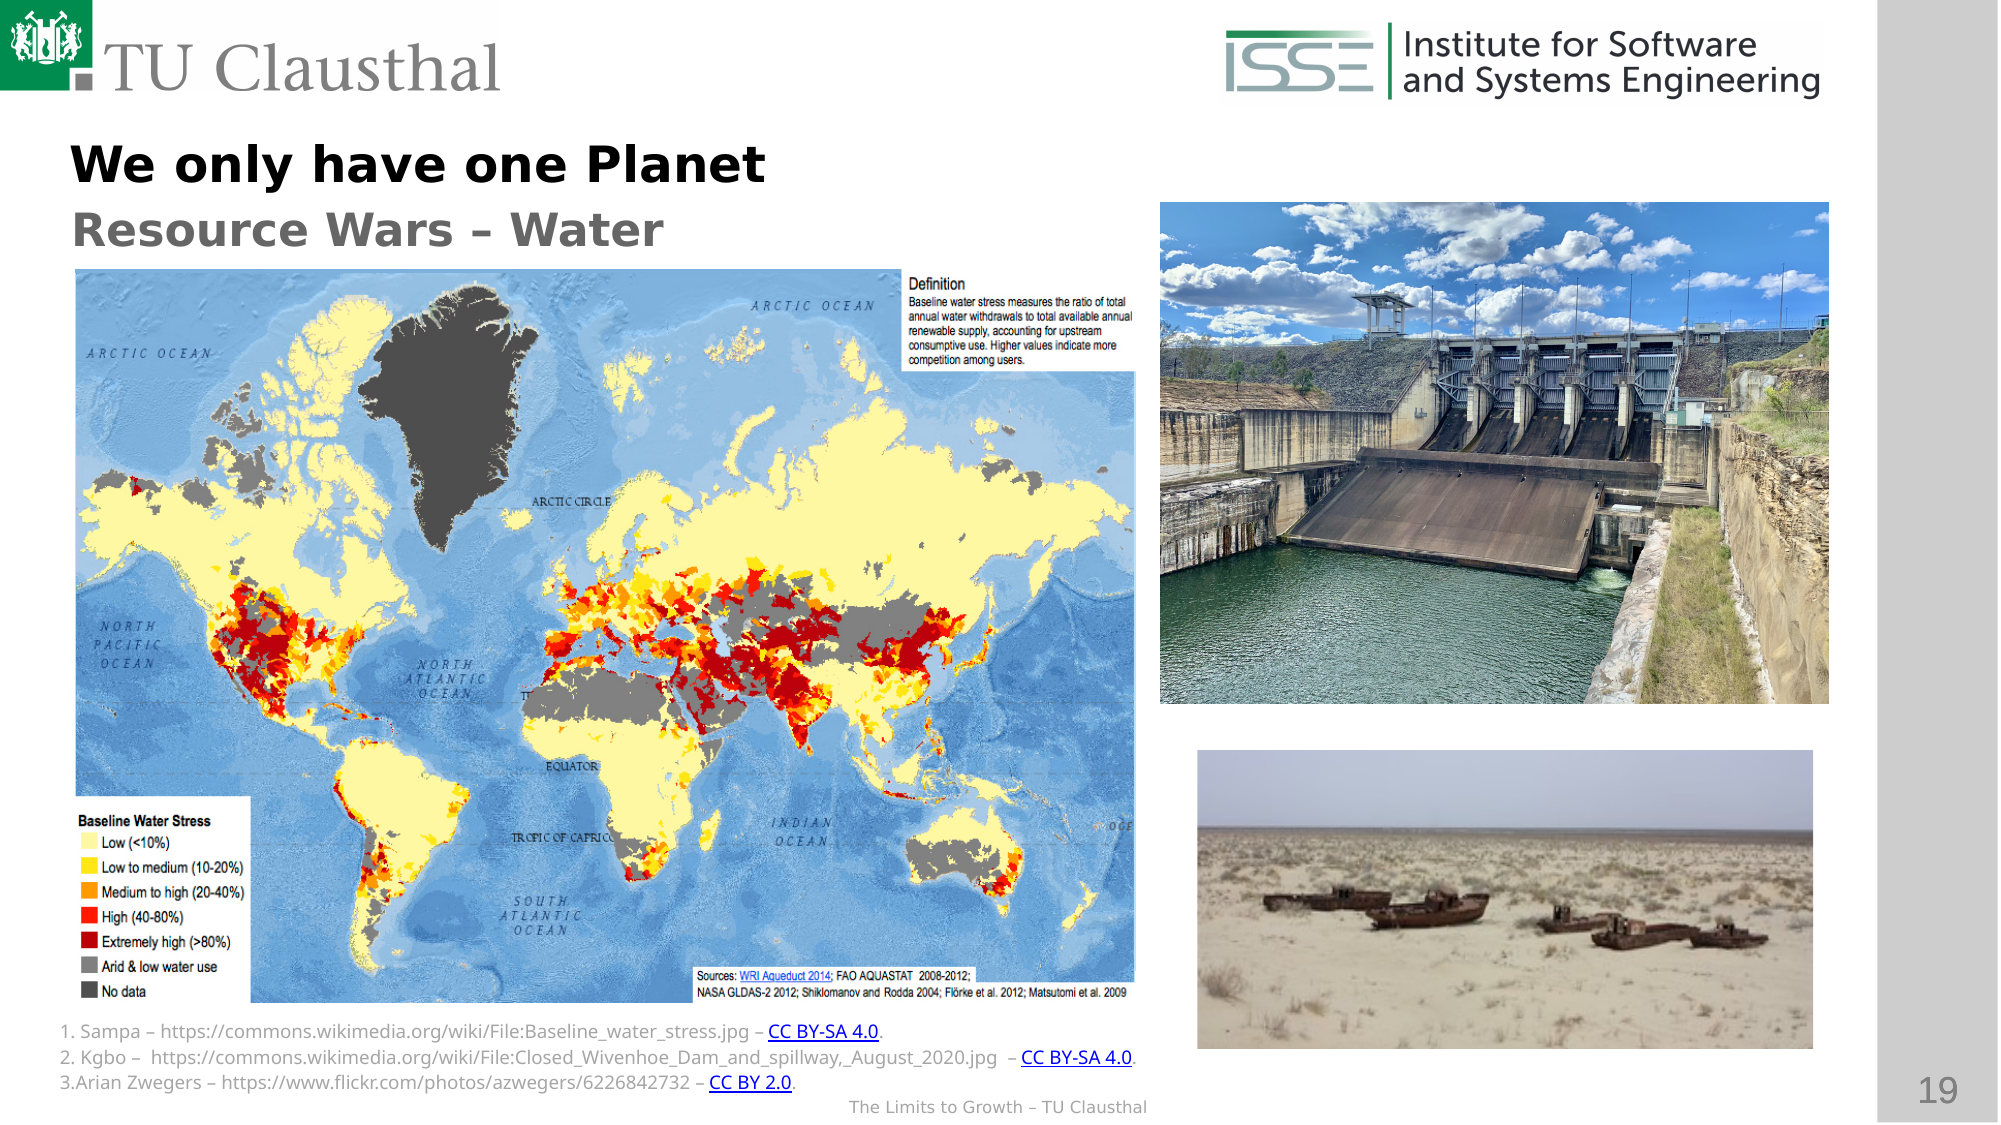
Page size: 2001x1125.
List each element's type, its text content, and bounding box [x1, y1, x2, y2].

picture [74, 269, 1136, 1003]
picture [0, 0, 500, 91]
text_box We only have one Planet [55, 125, 1817, 206]
picture [1160, 202, 1829, 704]
picture [1218, 22, 1825, 106]
text_box Resource Wars – Water [70, 188, 1769, 269]
text_box 1. Sampa – https://commons.wikimedia.org/wiki/File:Baseline_water_stress.jpg – CC BY-SA 4.0. 2. Kgbo – https://commons.wikimedia.org/wiki/File:Closed_Wivenhoe_Dam_and_spillway,_August_2020.jpg – CC BY-SA 4.0. 3.Arian Zwegers – https://www.flickr.com/photos/azwegers/6226842732 – CC BY 2.0. [44, 1012, 1320, 1104]
picture [1197, 749, 1814, 1049]
